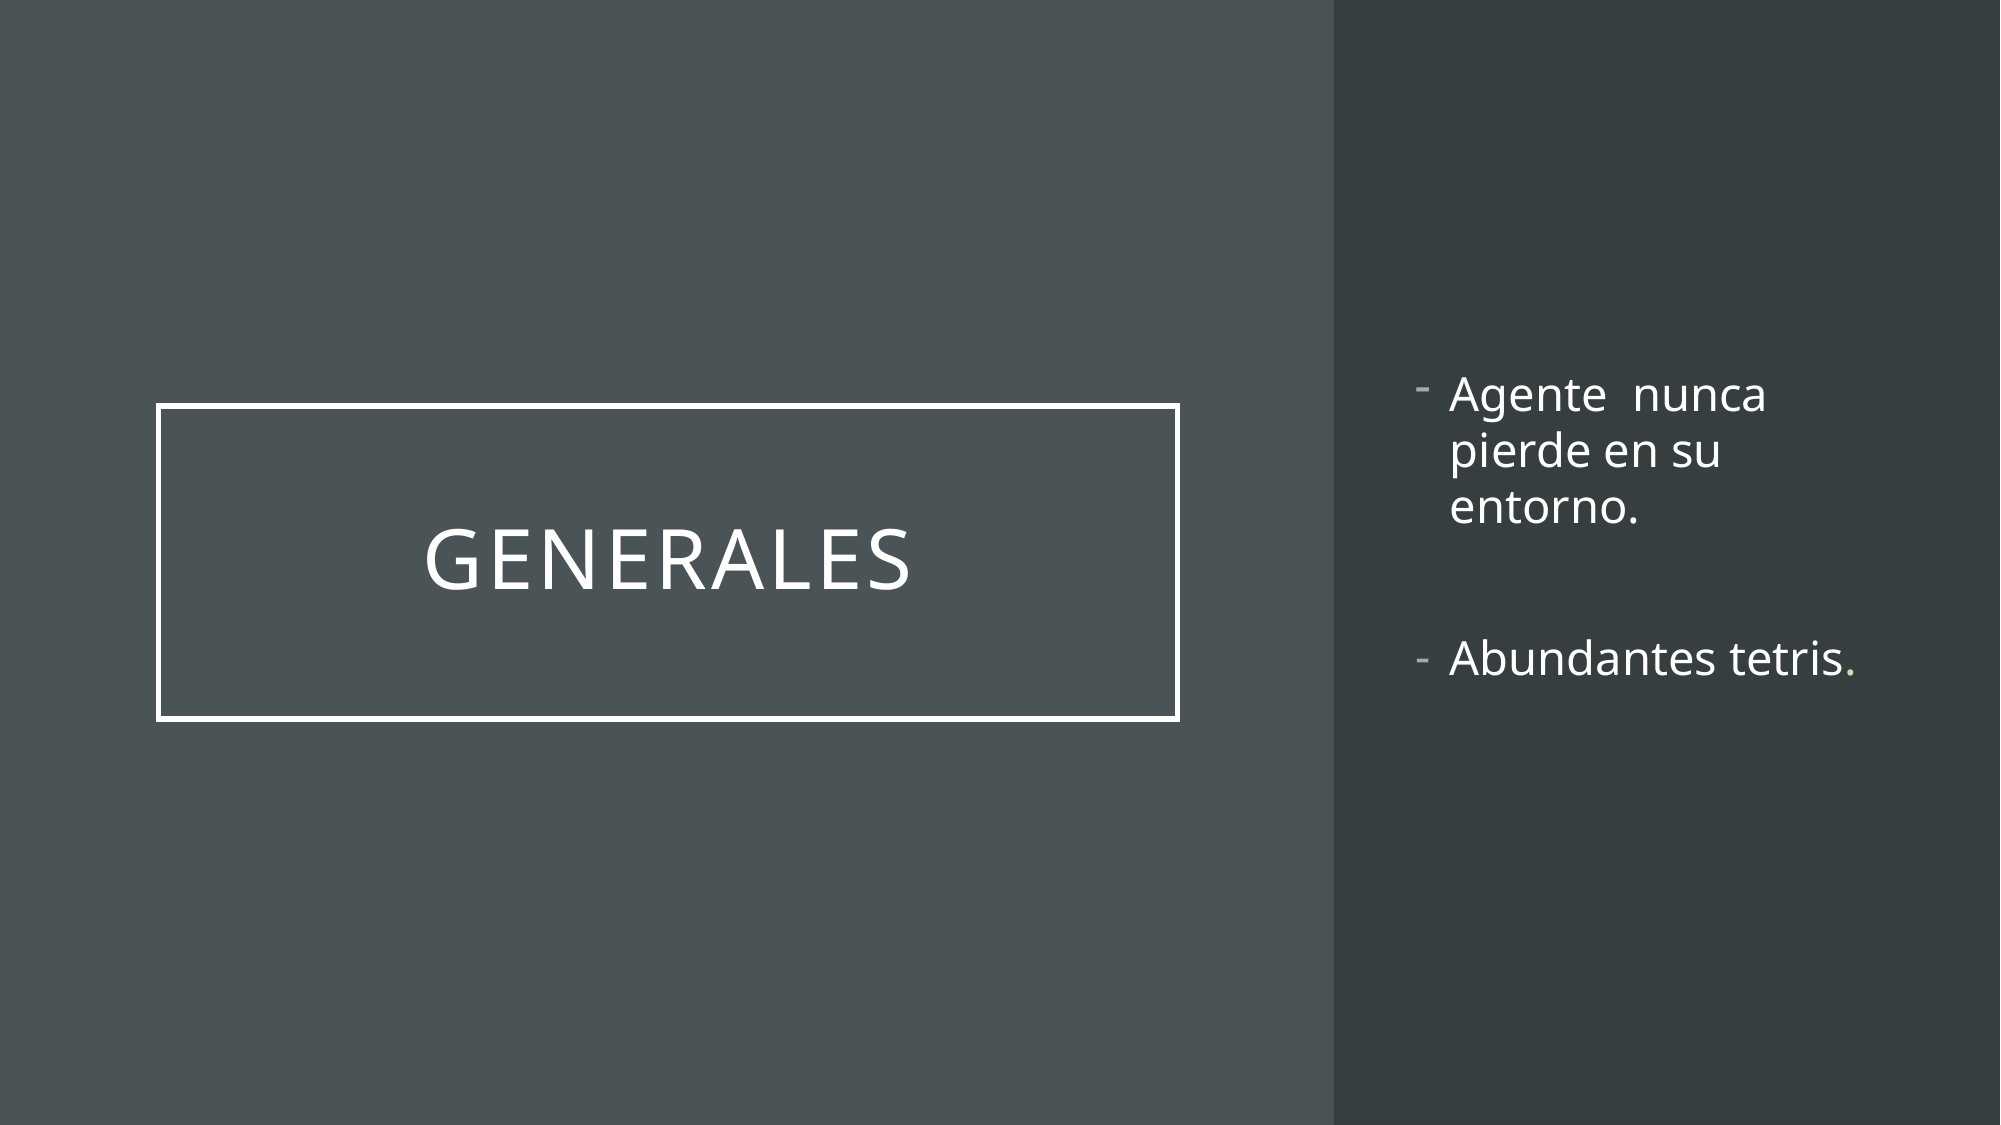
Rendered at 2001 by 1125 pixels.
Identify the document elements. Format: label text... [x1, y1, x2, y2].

text_box Agente nunca pierde en su entorno. Abundantes tetris. [1399, 356, 1934, 769]
title Generales [156, 403, 1180, 722]
text_box [1333, 0, 2000, 1125]
